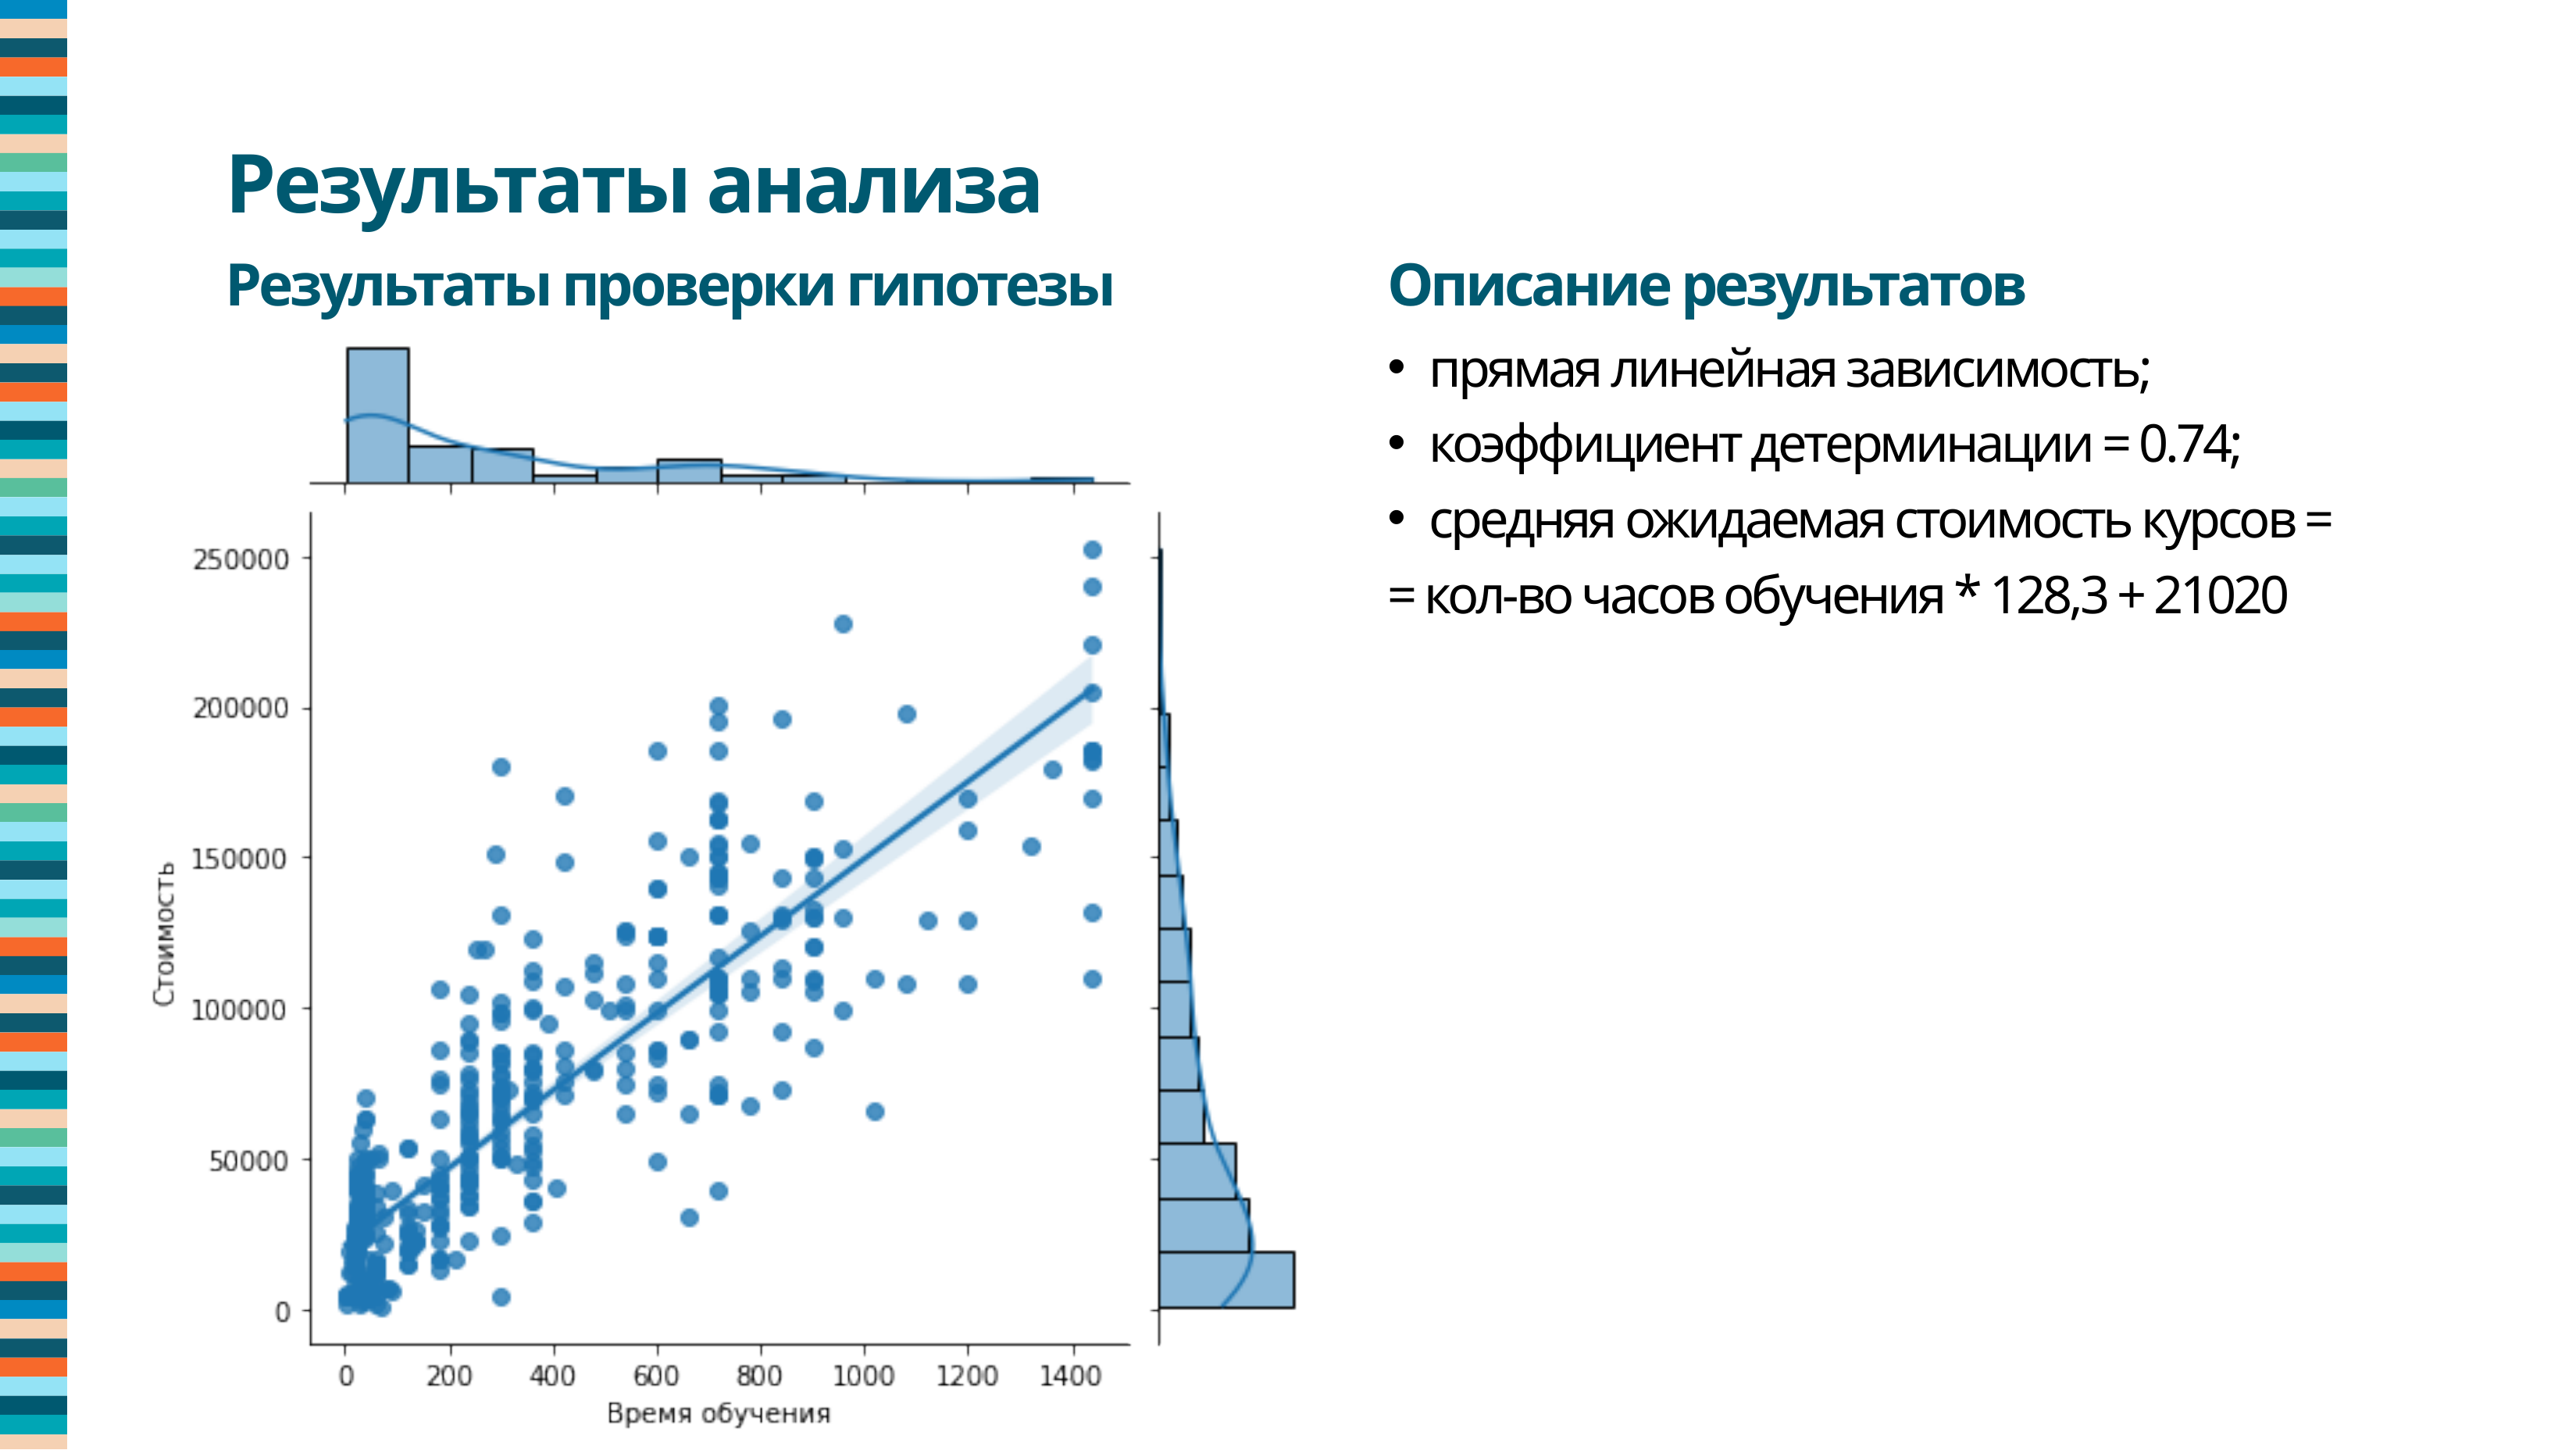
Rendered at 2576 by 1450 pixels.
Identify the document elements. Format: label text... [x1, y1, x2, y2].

text_box Описание результатов прямая линейная зависимость; коэффициент детерминации = 0.74; средняя ожидаемая стоимость курсов = = кол-во часов обучения * 128,3 + 21020 [1375, 236, 2576, 692]
text_box Результаты анализа [213, 119, 2138, 235]
text_box Результаты проверки гипотезы [213, 236, 1318, 323]
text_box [0, 0, 68, 1450]
picture [135, 323, 1318, 1445]
